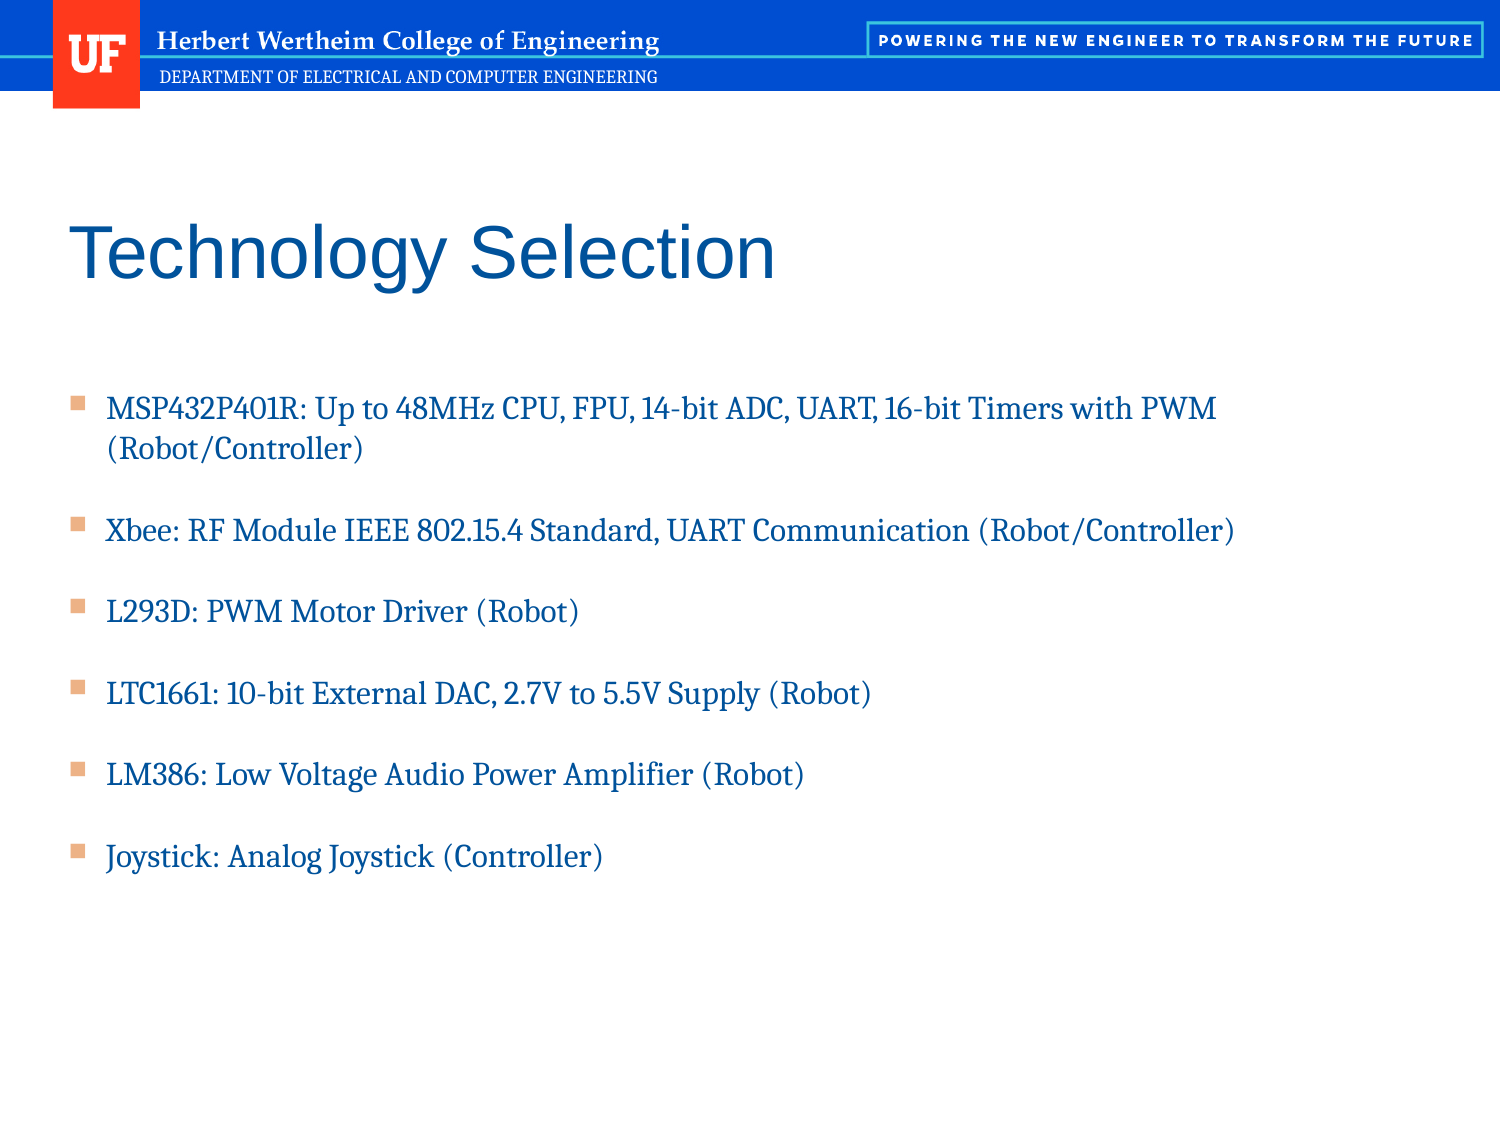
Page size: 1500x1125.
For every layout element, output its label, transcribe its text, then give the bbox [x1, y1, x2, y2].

picture [0, 0, 1500, 117]
list MSP432P401R: Up to 48MHz CPU, FPU, 14-bit ADC, UART, 16-bit Timers with PWM (Robot/Controller) Xbee: RF Module IEEE 802.15.4 Standard, UART Communication (Robot/Controller) L293D: PWM Motor Driver (Robot) LTC1661: 10-bit External DAC, 2.7V to 5.5V Supply (Robot) LM386: Low Voltage Audio Power Amplifier (Robot) Joystick: Analog Joystick (Controller) [53, 378, 1294, 1051]
title Technology Selection [53, 195, 1294, 378]
